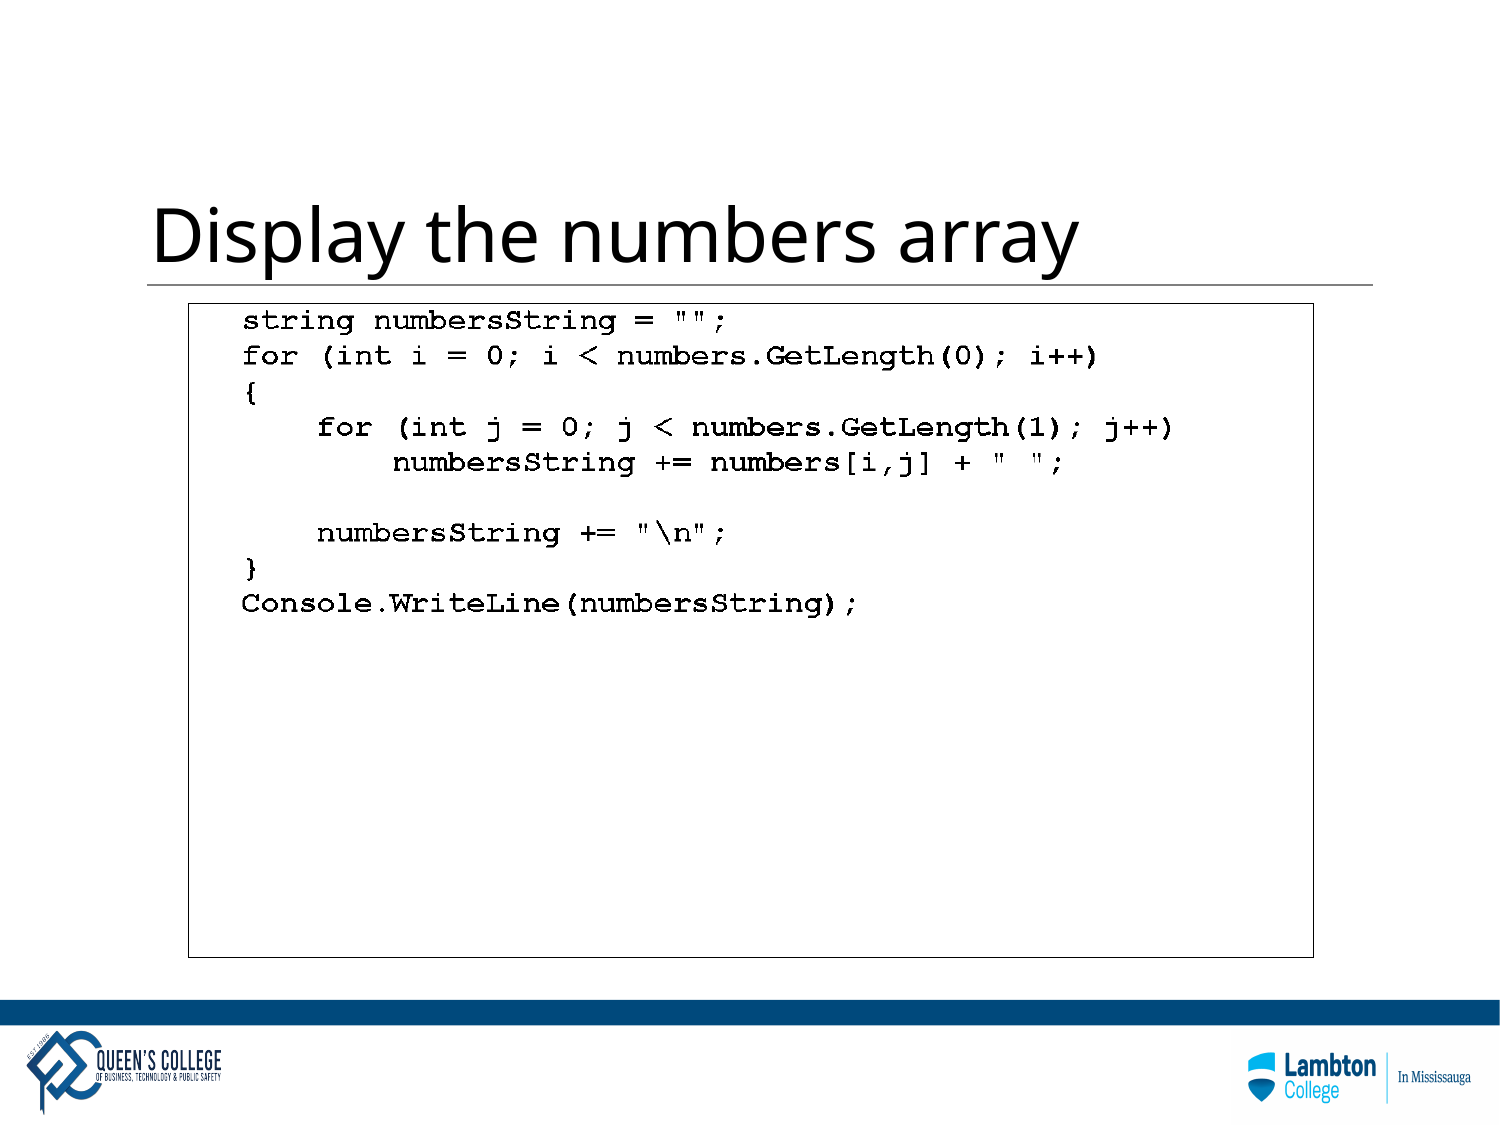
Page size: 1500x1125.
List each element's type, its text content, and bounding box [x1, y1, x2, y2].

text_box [187, 303, 1314, 959]
title Display the numbers array [135, 47, 1373, 285]
picture [1231, 1029, 1499, 1125]
picture [26, 1030, 221, 1116]
